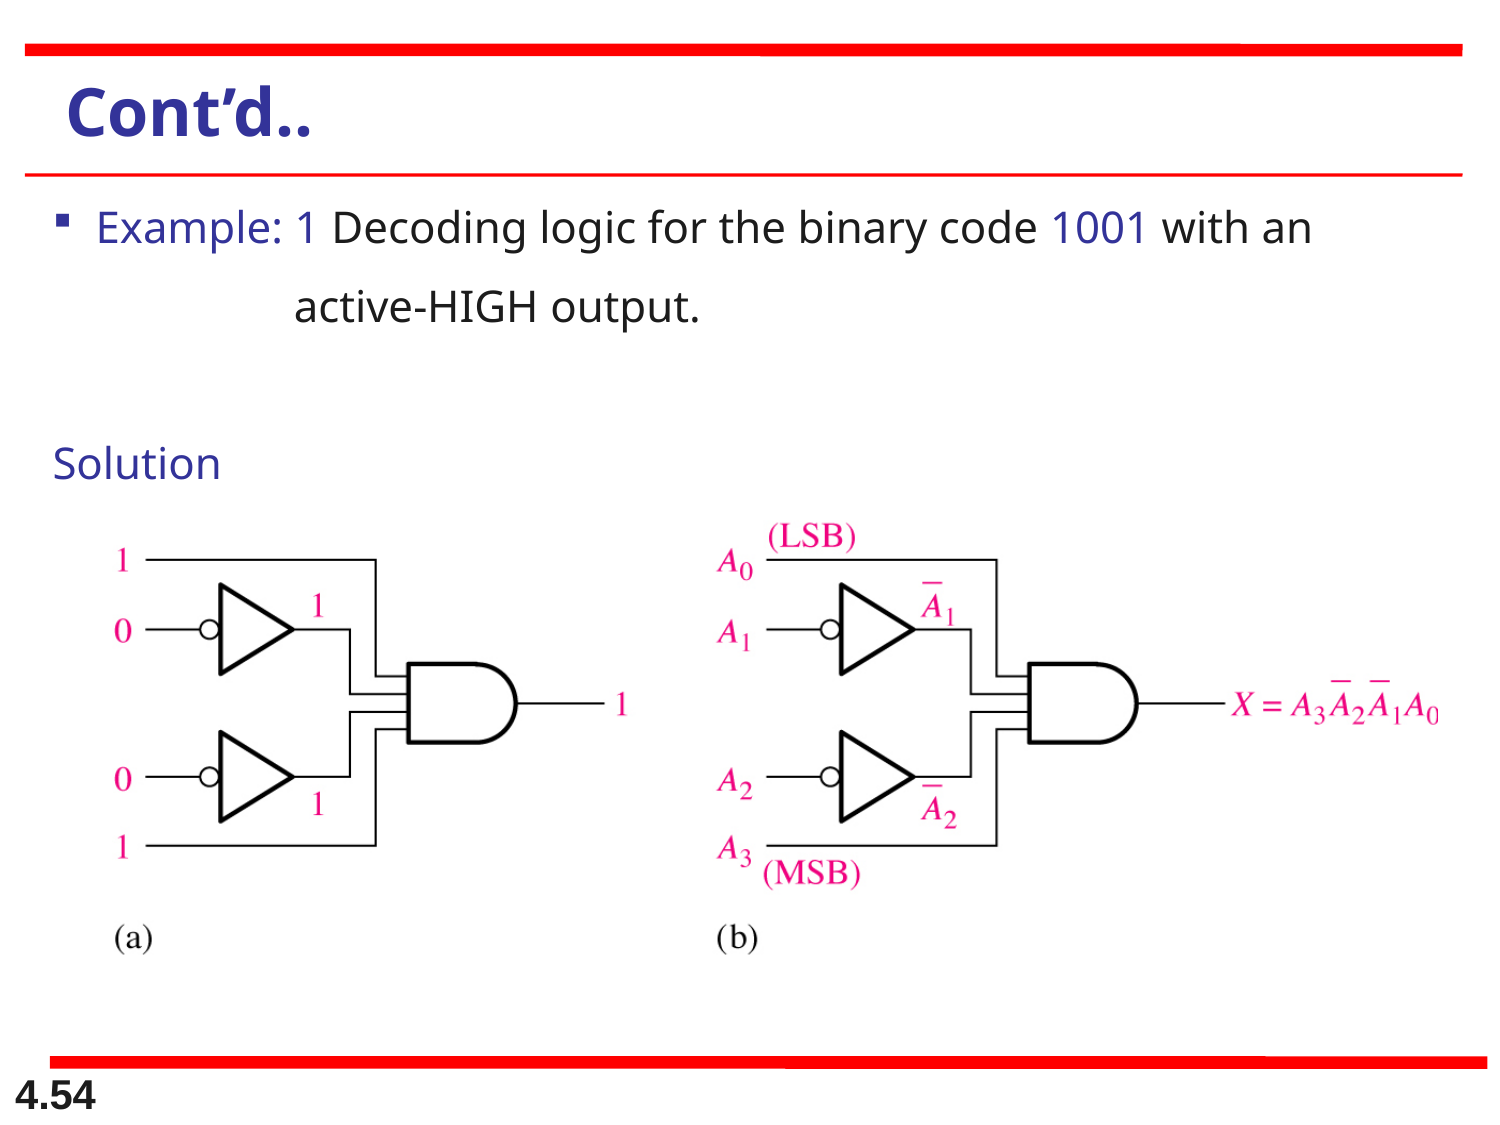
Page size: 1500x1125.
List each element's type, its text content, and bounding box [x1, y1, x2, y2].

picture [112, 512, 1438, 963]
text_box 4.54 [0, 1049, 313, 1125]
text_box Cont’d.. [50, 62, 1363, 158]
text_box Example: 1 Decoding logic for the binary code 1001 with an active-HIGH output. Solution [37, 287, 1475, 375]
